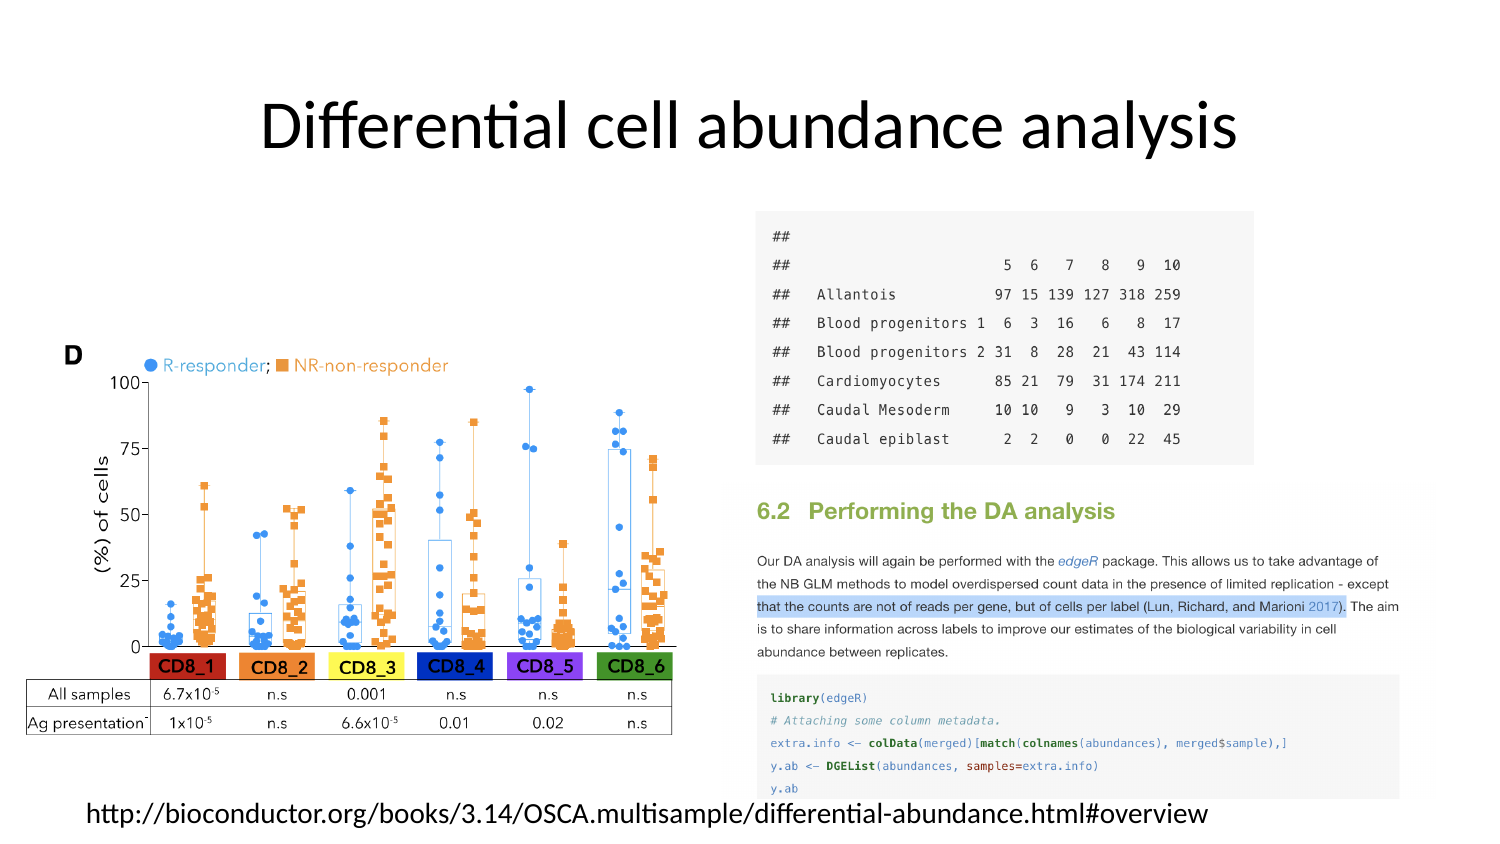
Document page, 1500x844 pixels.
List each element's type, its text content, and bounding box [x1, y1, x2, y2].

text_box http://bioconductor.org/books/3.14/OSCA.multisample/differential-abundance.html#overview [74, 789, 1246, 836]
picture [720, 481, 1436, 799]
picture [752, 211, 1254, 466]
title Differential cell abundance analysis [103, 44, 1397, 208]
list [16, 333, 691, 752]
